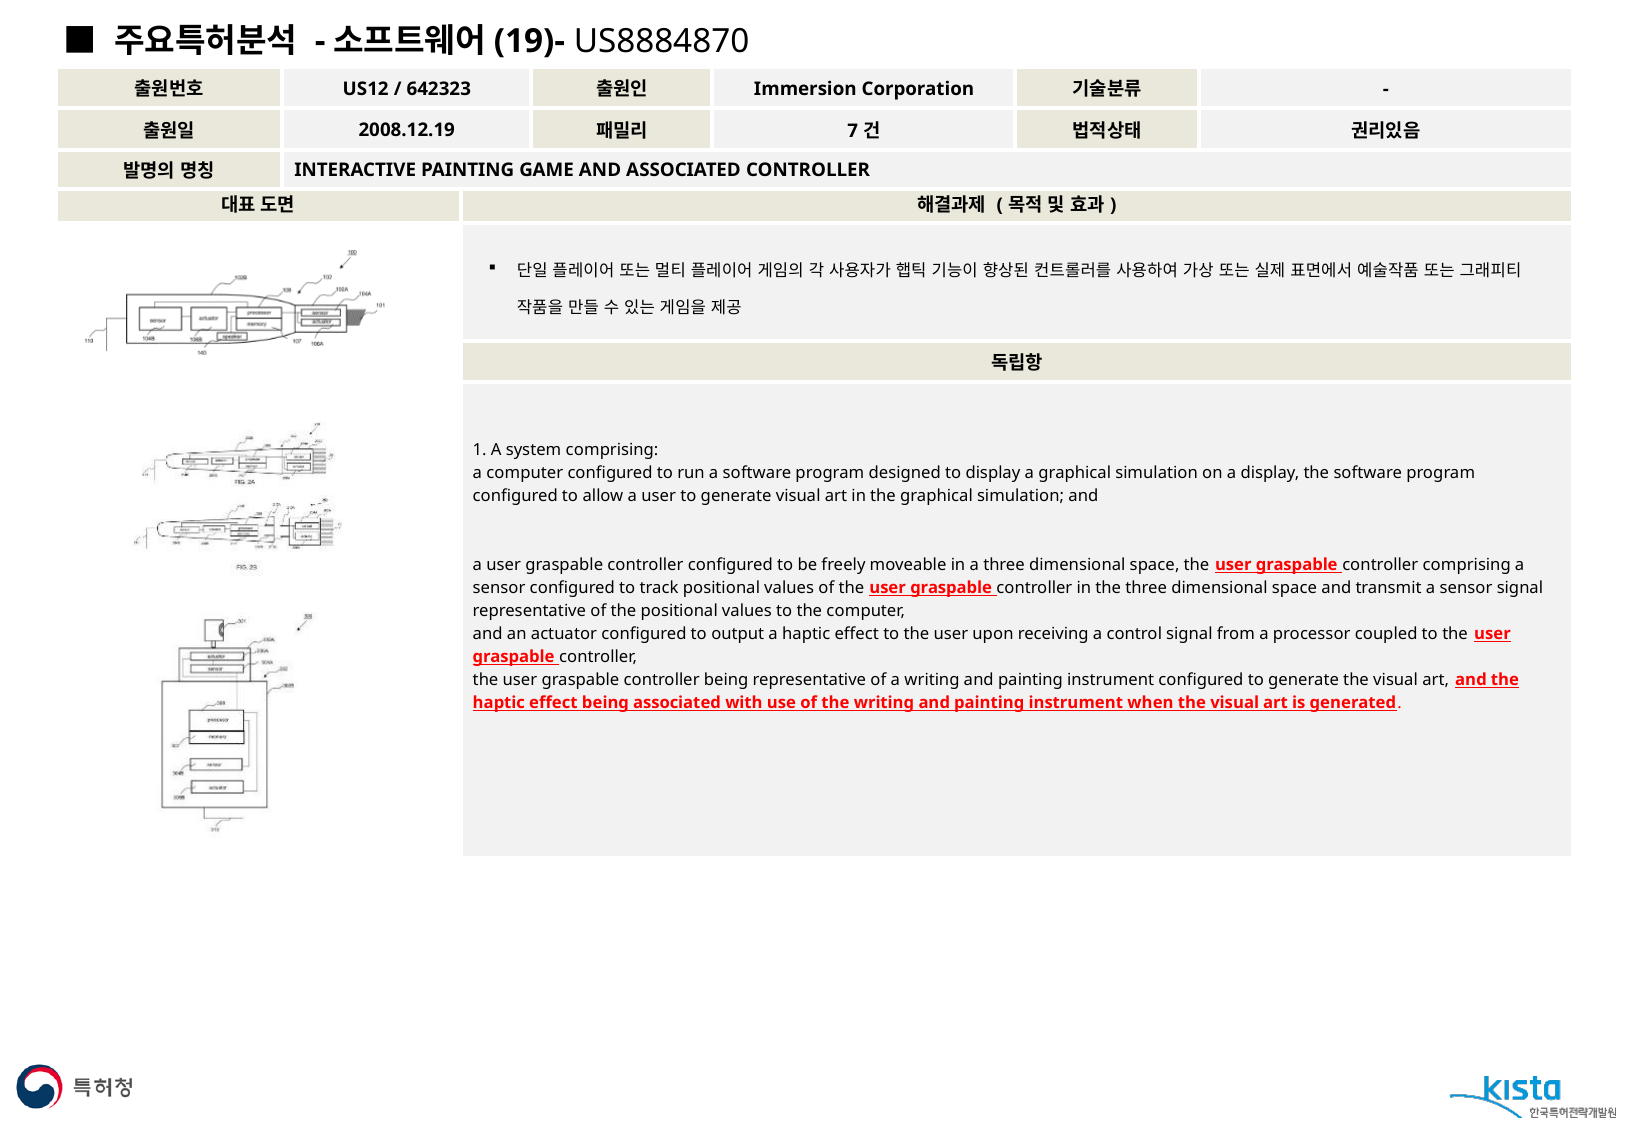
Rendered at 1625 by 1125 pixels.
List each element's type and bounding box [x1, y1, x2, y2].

table_cell [284, 152, 1571, 187]
picture [79, 246, 389, 360]
picture [1489, 1076, 1616, 1118]
picture [1449, 1076, 1516, 1118]
table_header [58, 191, 459, 221]
table_cell [463, 343, 1571, 380]
table_cell [533, 110, 710, 148]
table_cell [1017, 110, 1197, 148]
table_cell [56, 225, 459, 856]
text_box [49, 19, 469, 60]
table_header [533, 69, 710, 106]
table_cell [1201, 110, 1571, 148]
table_header [463, 191, 1571, 221]
table_cell [284, 110, 529, 148]
table_header [1017, 69, 1197, 106]
table_header [284, 69, 529, 106]
picture [126, 414, 342, 580]
table_header [714, 69, 1013, 106]
picture [10, 1058, 141, 1116]
table_cell [463, 384, 1571, 856]
table_cell [58, 110, 280, 148]
table_header [1201, 69, 1571, 106]
table_cell [58, 152, 280, 187]
picture [148, 596, 320, 855]
table_header [58, 69, 280, 106]
table_cell [463, 225, 1571, 339]
table_cell [714, 110, 1013, 148]
